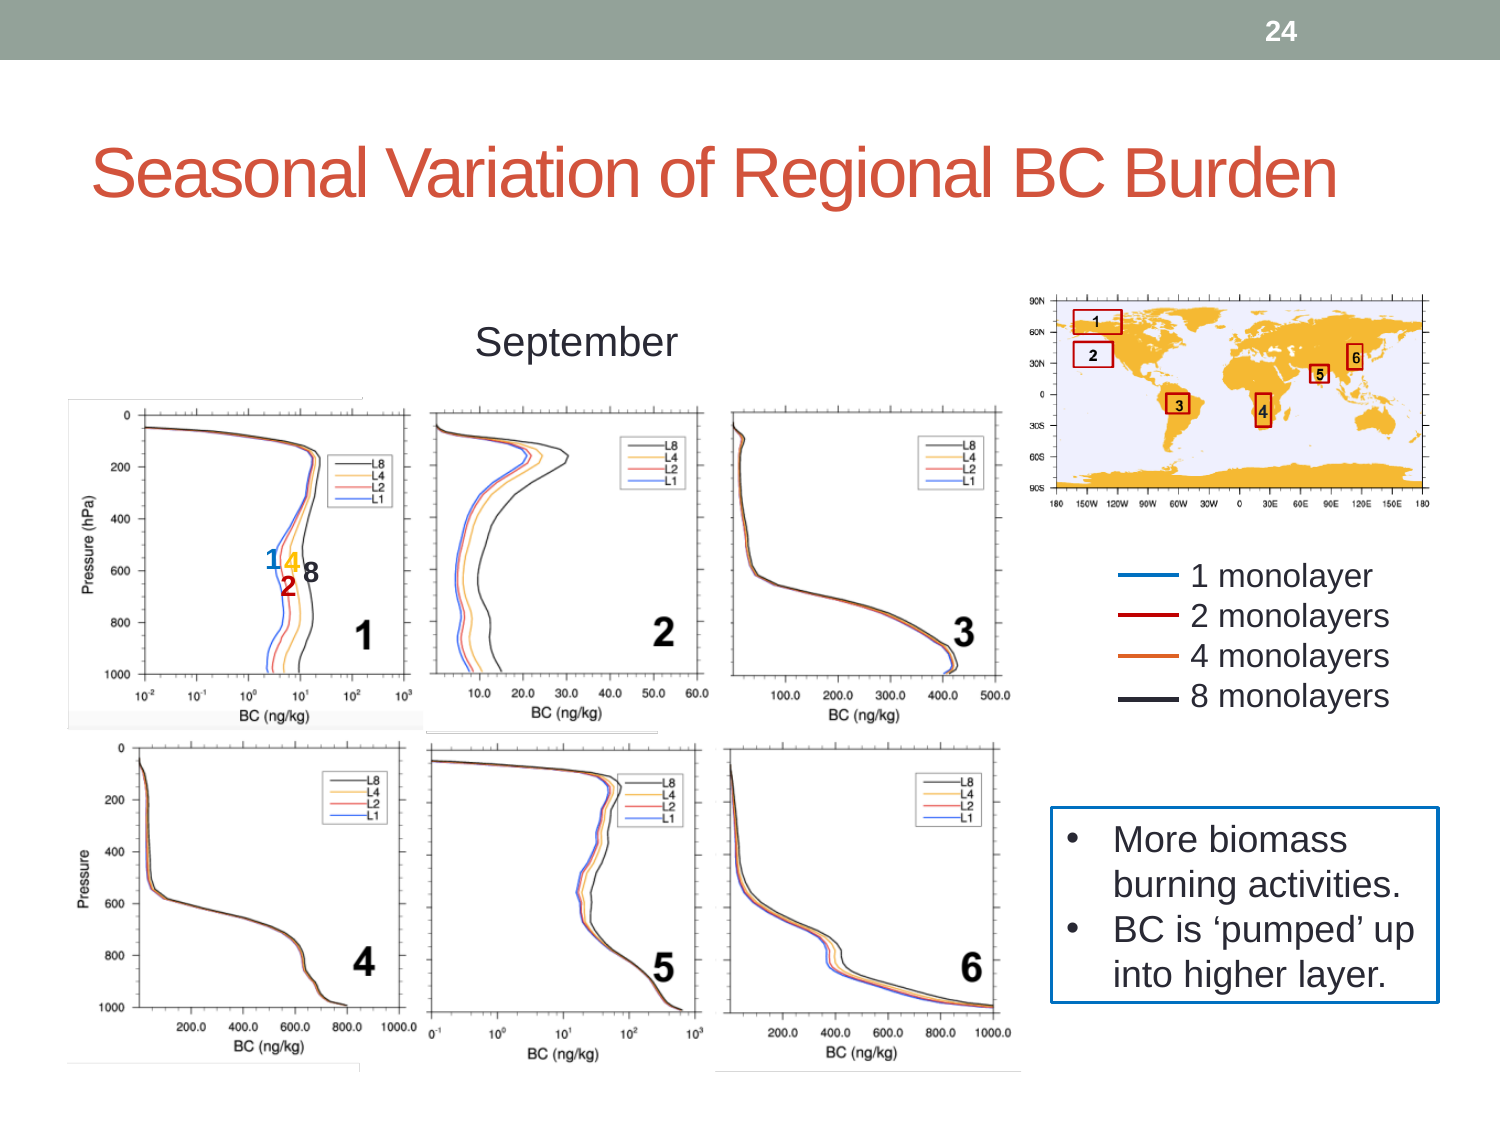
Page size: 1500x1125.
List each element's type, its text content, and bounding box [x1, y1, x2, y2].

slide_number 24 [1250, 3, 1425, 57]
title Seasonal Variation of Regional BC Burden [75, 87, 1425, 250]
text_box September [459, 307, 1017, 372]
text_box More biomass burning activities. BC is ‘pumped’ up into higher layer. [1051, 807, 1438, 1003]
text_box 1 monolayer 2 monolayers 4 monolayers 8 monolayers [1175, 546, 1438, 722]
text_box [1117, 574, 1180, 700]
picture [66, 282, 1443, 1072]
